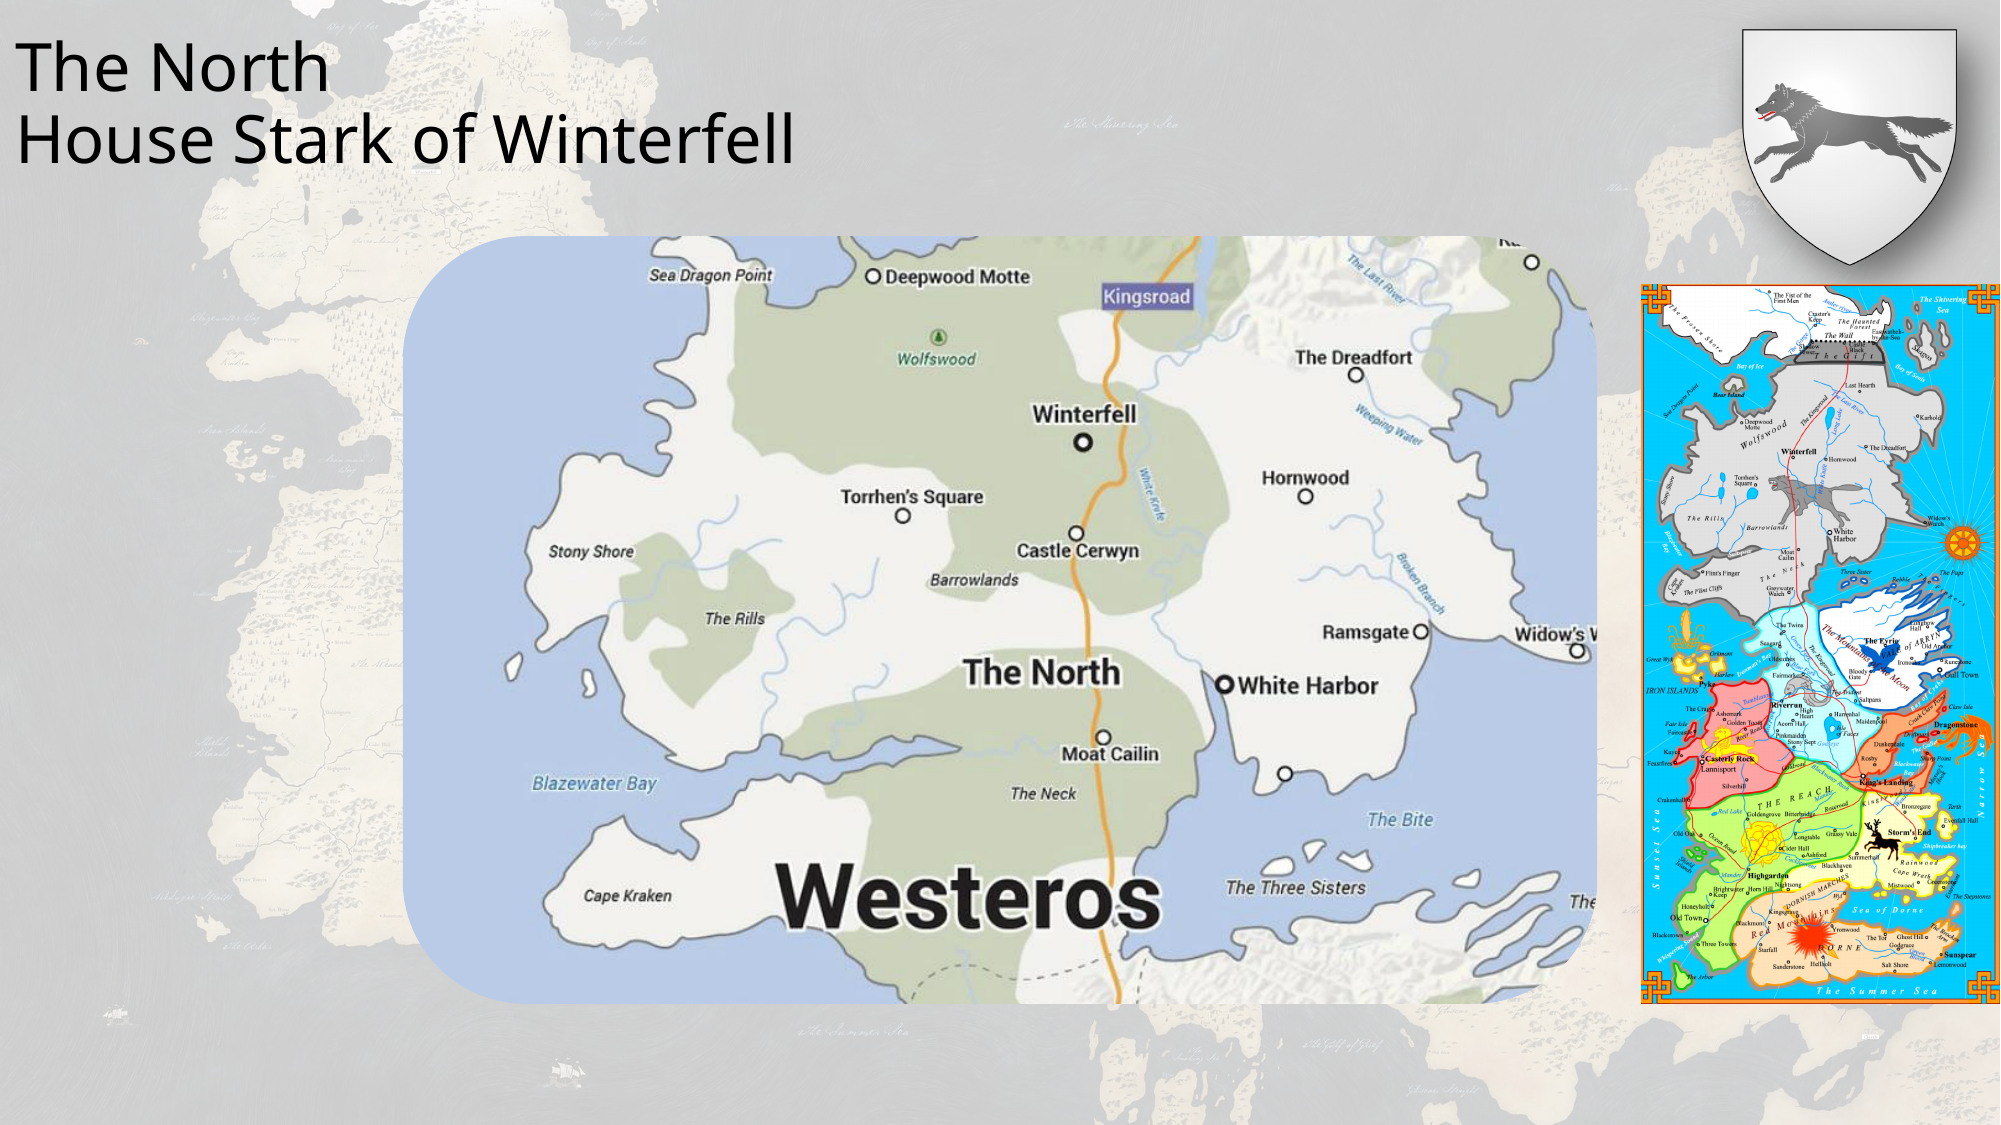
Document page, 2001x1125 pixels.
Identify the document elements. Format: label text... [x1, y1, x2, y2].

picture [1641, 284, 2000, 1004]
title The North House Stark of Winterfell [0, 0, 1725, 211]
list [1742, 29, 1957, 266]
picture [402, 236, 1598, 1004]
